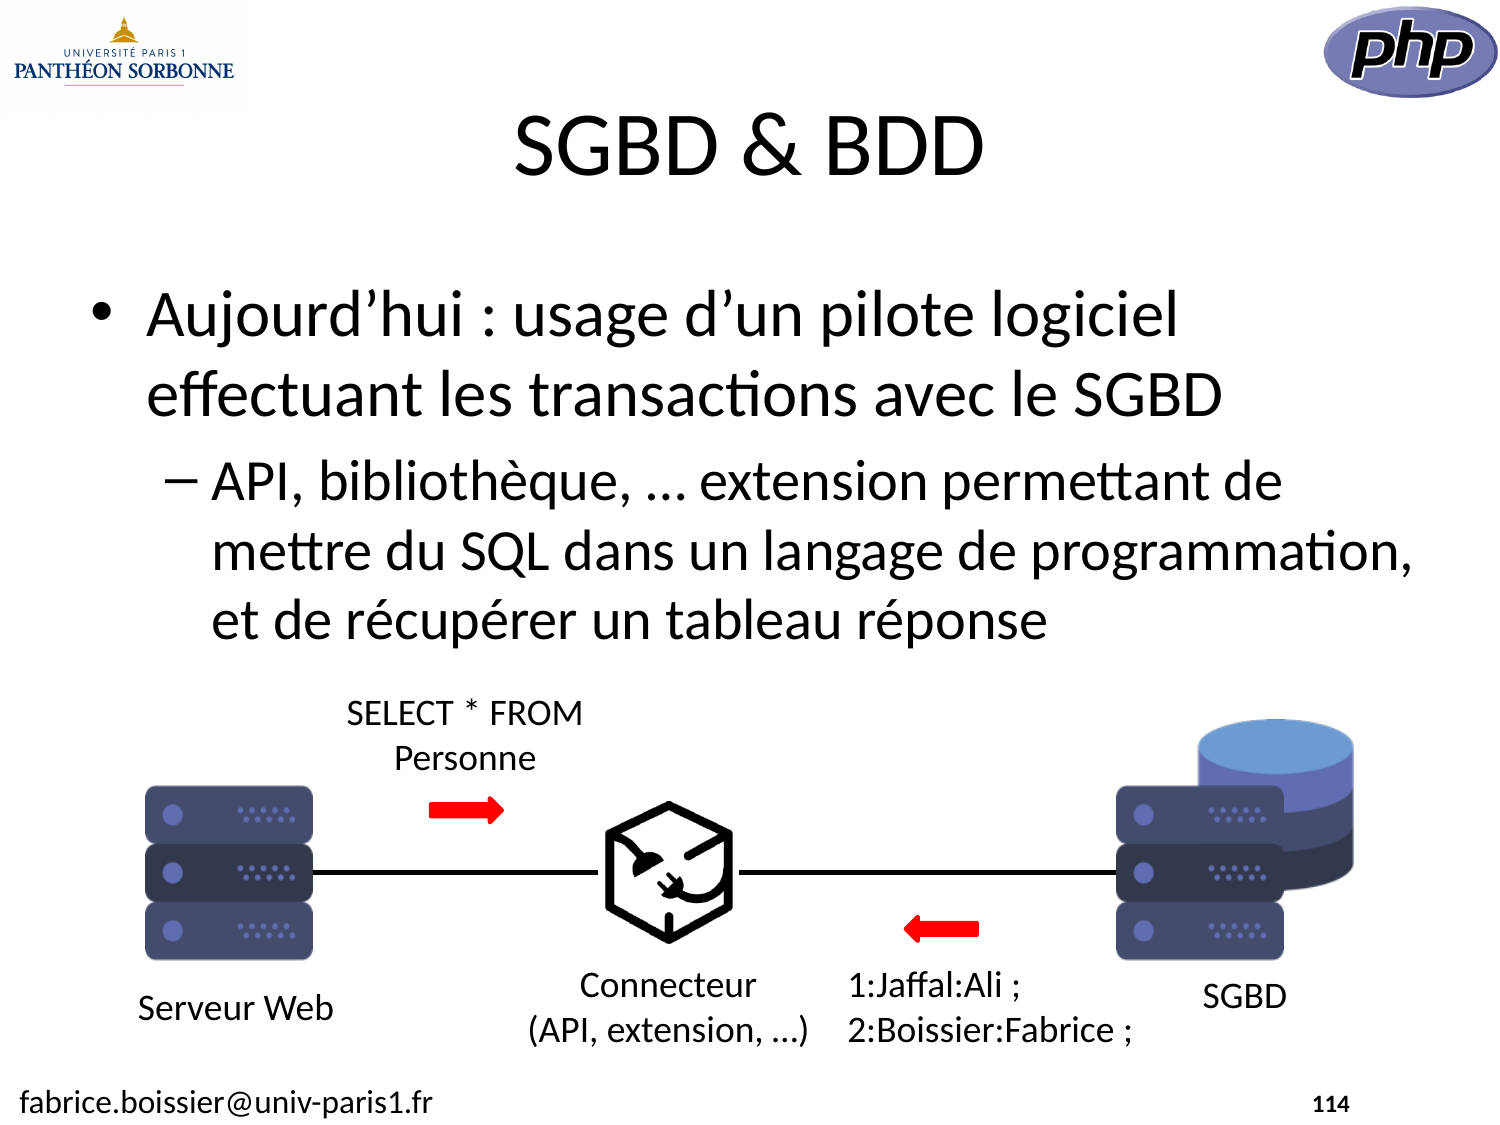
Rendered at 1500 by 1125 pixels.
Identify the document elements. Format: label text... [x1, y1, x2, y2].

slide_number 114 [1156, 1072, 1500, 1125]
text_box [310, 680, 621, 823]
title SGBD & BDD [75, 45, 1425, 233]
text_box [832, 916, 1154, 1059]
text_box Serveur Web [100, 975, 372, 1036]
text_box Connecteur (API, extension, …) [512, 952, 825, 1057]
picture [0, 2, 248, 114]
picture [145, 783, 314, 962]
text_box SGBD [1159, 970, 1362, 1024]
picture [1321, 0, 1500, 119]
picture [597, 801, 740, 944]
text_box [1115, 719, 1363, 962]
list Aujourd’hui : usage d’un pilote logiciel effectuant les transactions avec le SGBD API, bibliothèque, … extension permettant de mettre du SQL dans un langage de programmation, et de récupérer un tableau réponse [75, 262, 1447, 1005]
